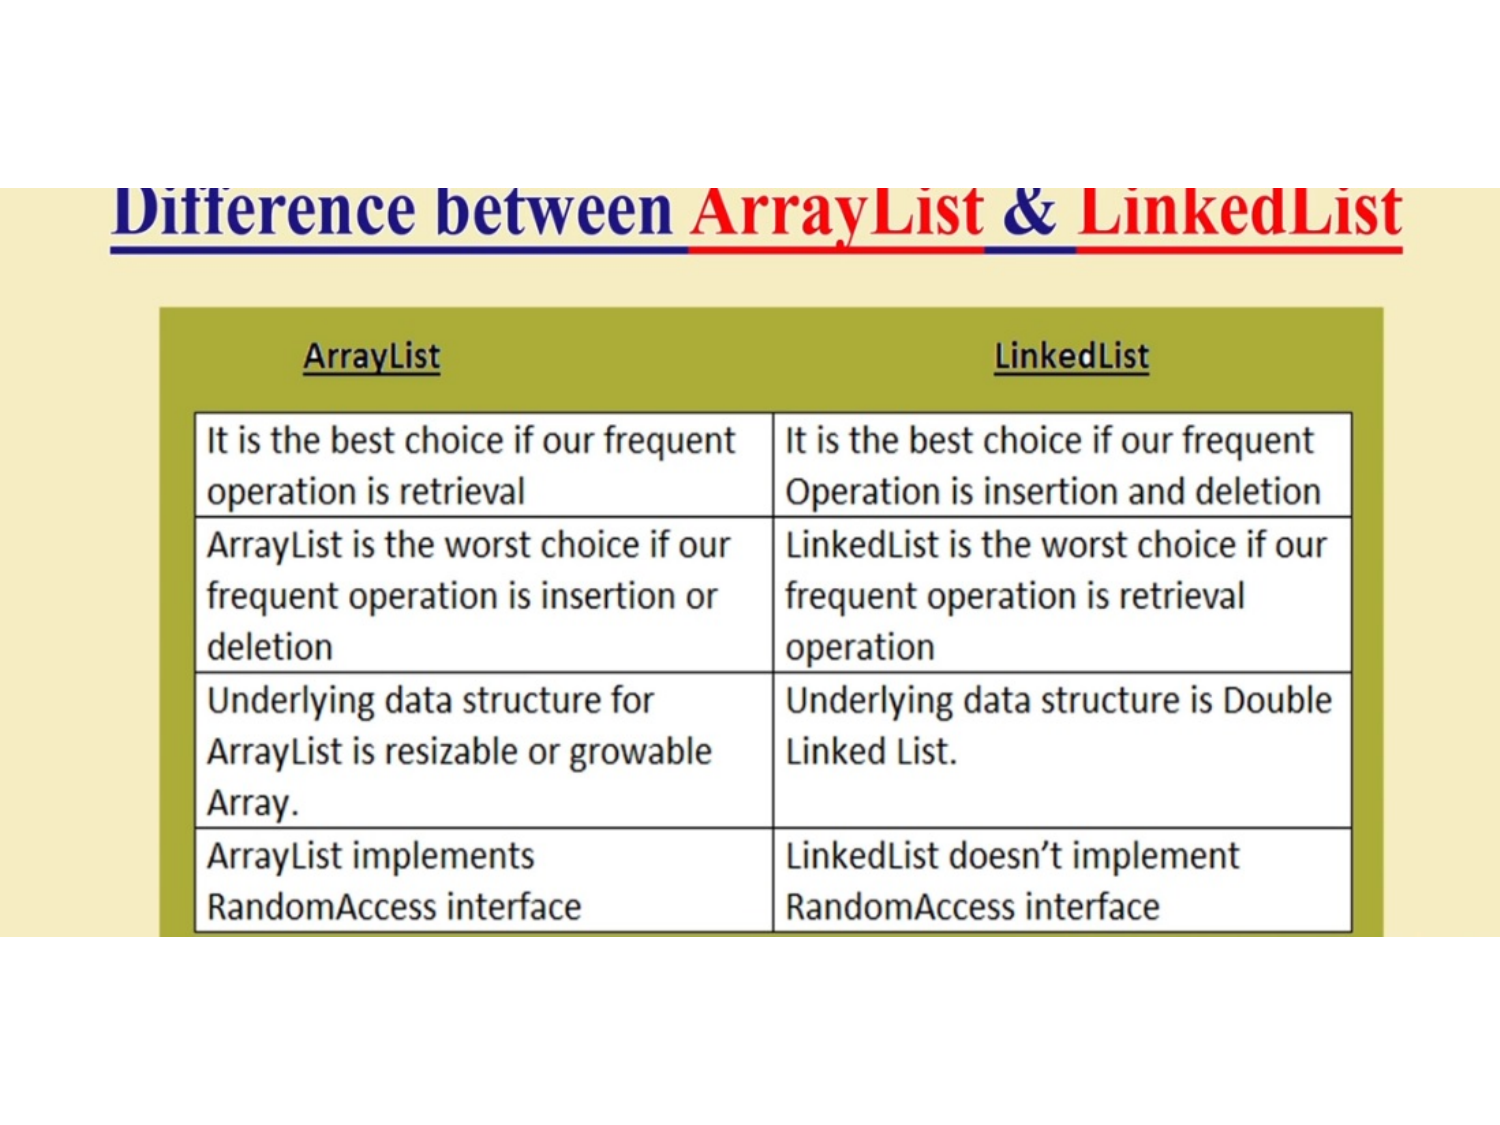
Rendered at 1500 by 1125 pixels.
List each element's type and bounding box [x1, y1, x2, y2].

picture [0, 188, 1500, 937]
